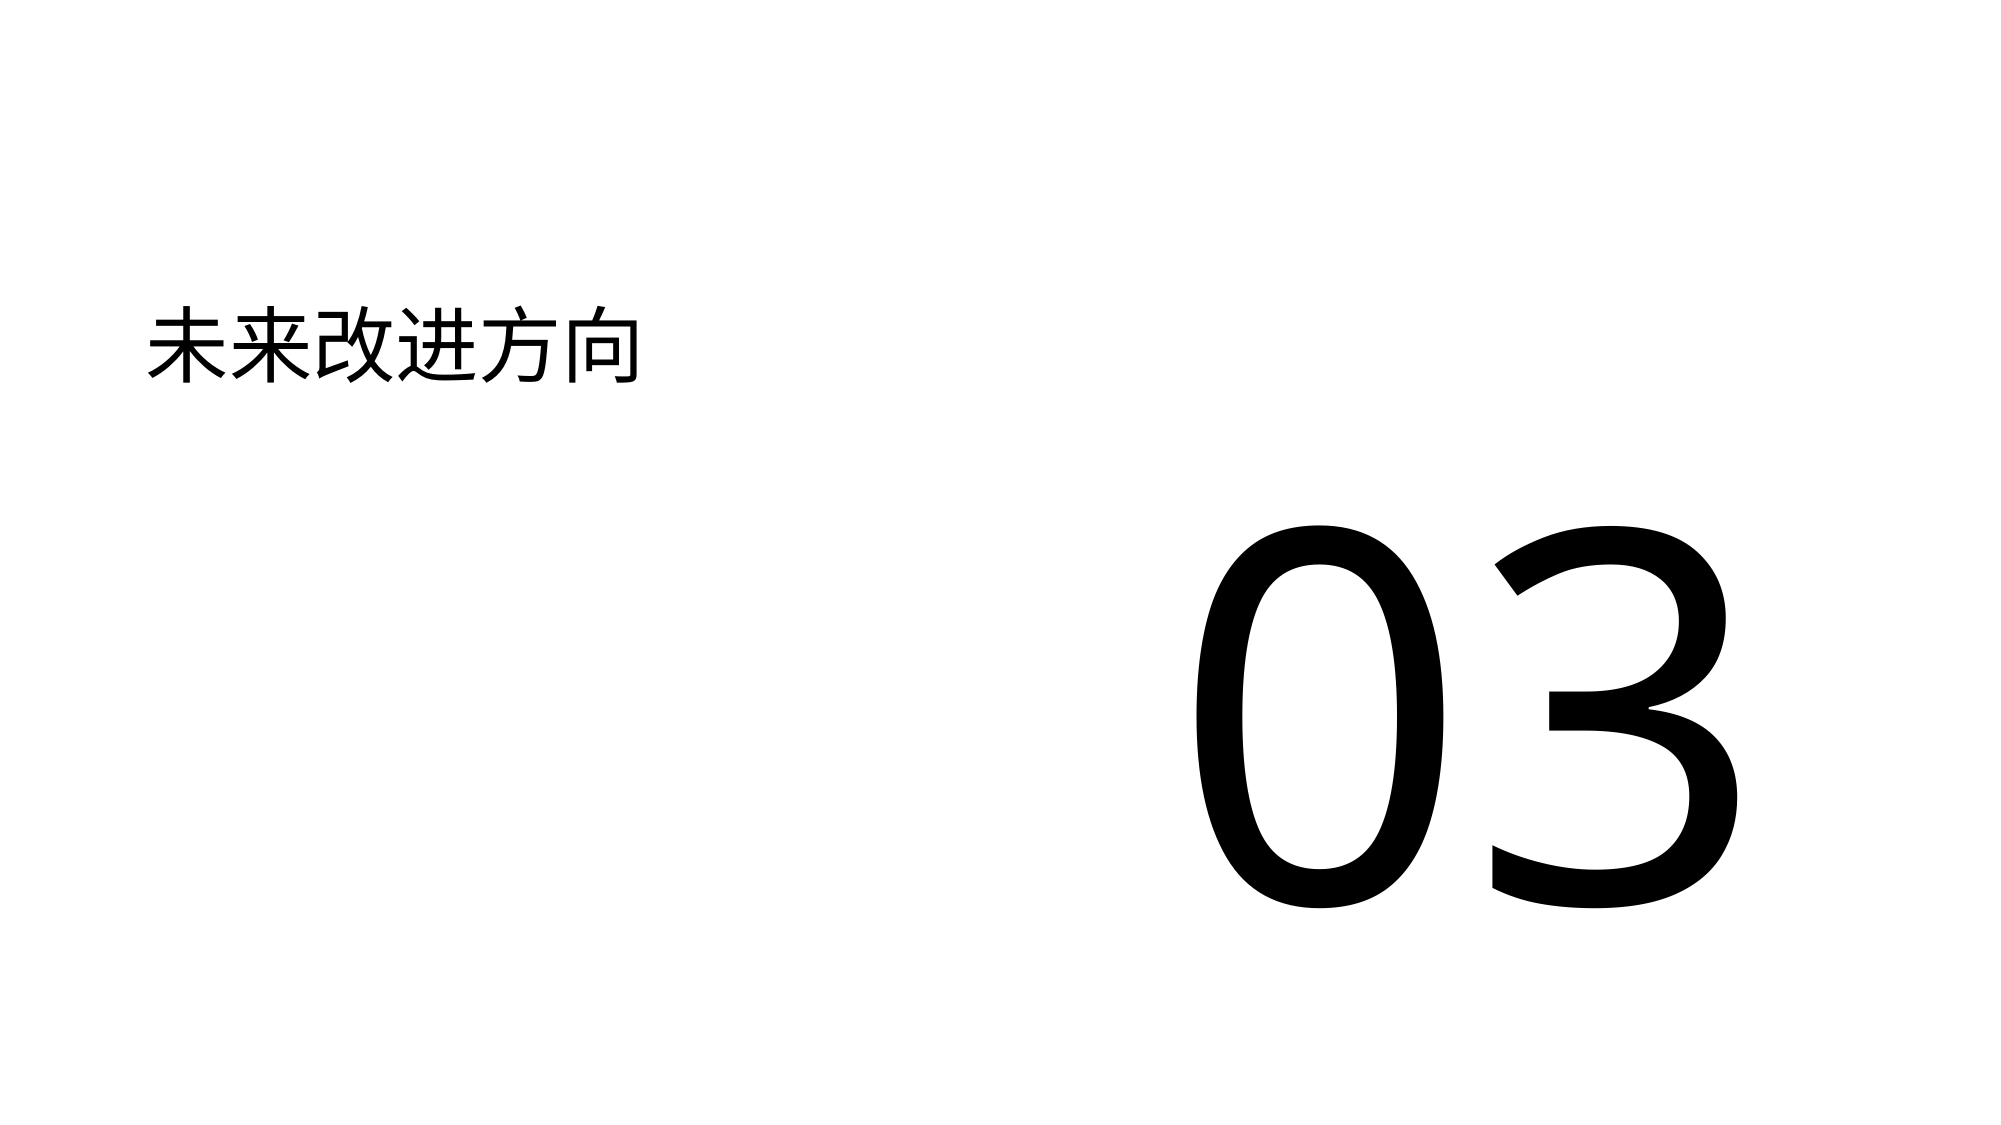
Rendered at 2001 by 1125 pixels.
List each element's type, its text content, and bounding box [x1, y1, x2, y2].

text_box 未来改进方向 [130, 285, 886, 401]
text_box 03 [1156, 375, 1911, 1016]
